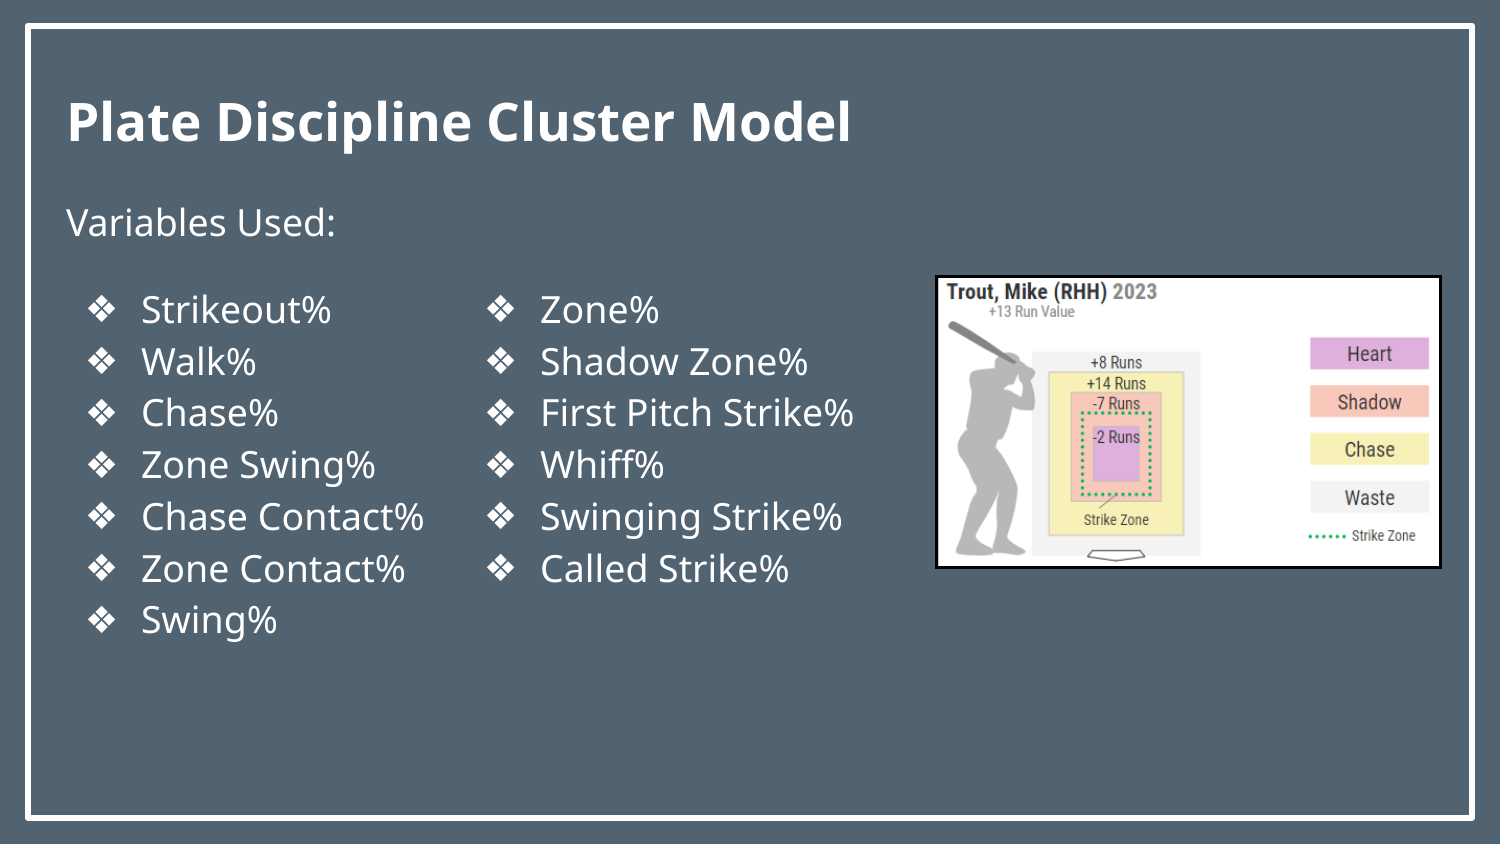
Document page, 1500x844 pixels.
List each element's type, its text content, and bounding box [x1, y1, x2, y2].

list Strikeout% Walk% Chase% Zone Swing% Chase Contact% Zone Contact% Swing% [51, 264, 477, 659]
list Zone% Shadow Zone% First Pitch Strike% Whiff% Swinging Strike% Called Strike% [450, 264, 922, 591]
text_box Variables Used: [51, 183, 380, 248]
text_box [27, 25, 1473, 818]
title Plate Discipline Cluster Model [51, 72, 1449, 167]
picture [938, 277, 1440, 566]
